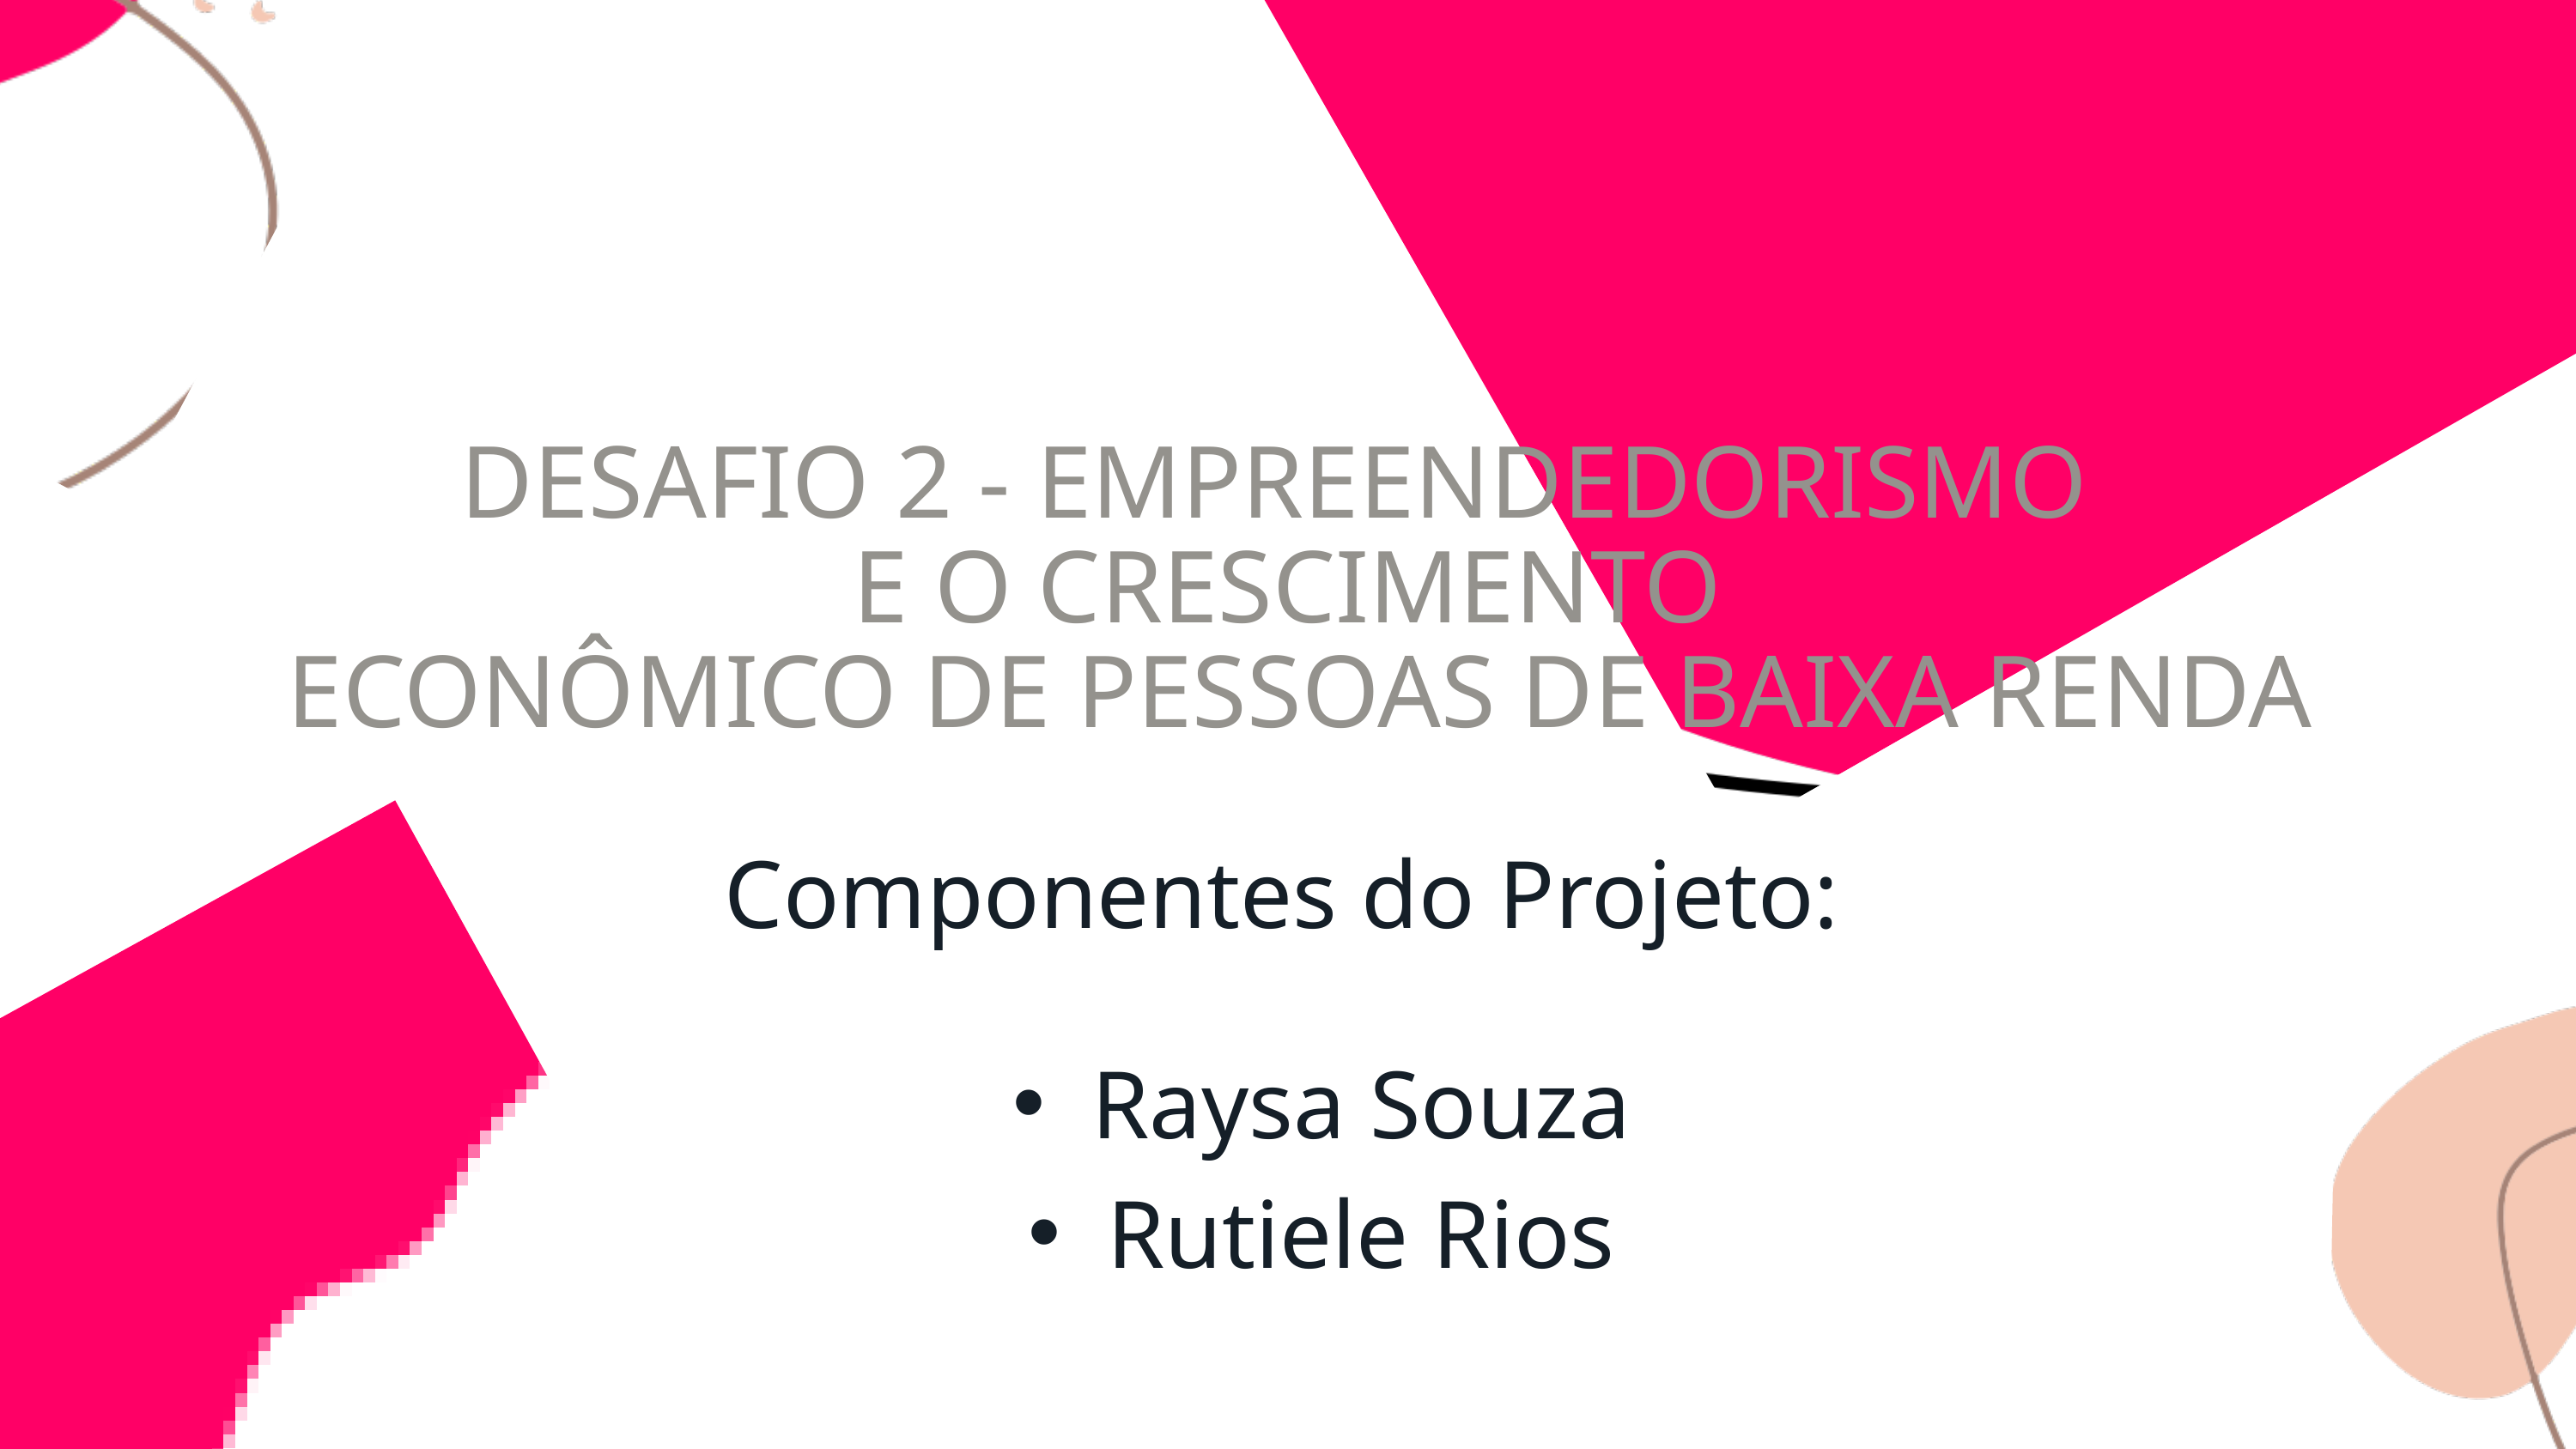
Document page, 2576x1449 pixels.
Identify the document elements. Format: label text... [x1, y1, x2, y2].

text_box [1264, 0, 2576, 433]
text_box [0, 800, 754, 1449]
text_box [2328, 934, 2576, 1449]
text_box [1692, 748, 1886, 815]
text_box Componentes do Projeto: Raysa Souza Rutiele Rios [395, 815, 2169, 1288]
text_box [0, 0, 396, 500]
text_box DESAFIO 2 - EMPREENDEDORISMO E O CRESCIMENTO ECONÔMICO DE PESSOAS DE BAIXA RENDA [89, 433, 2487, 748]
